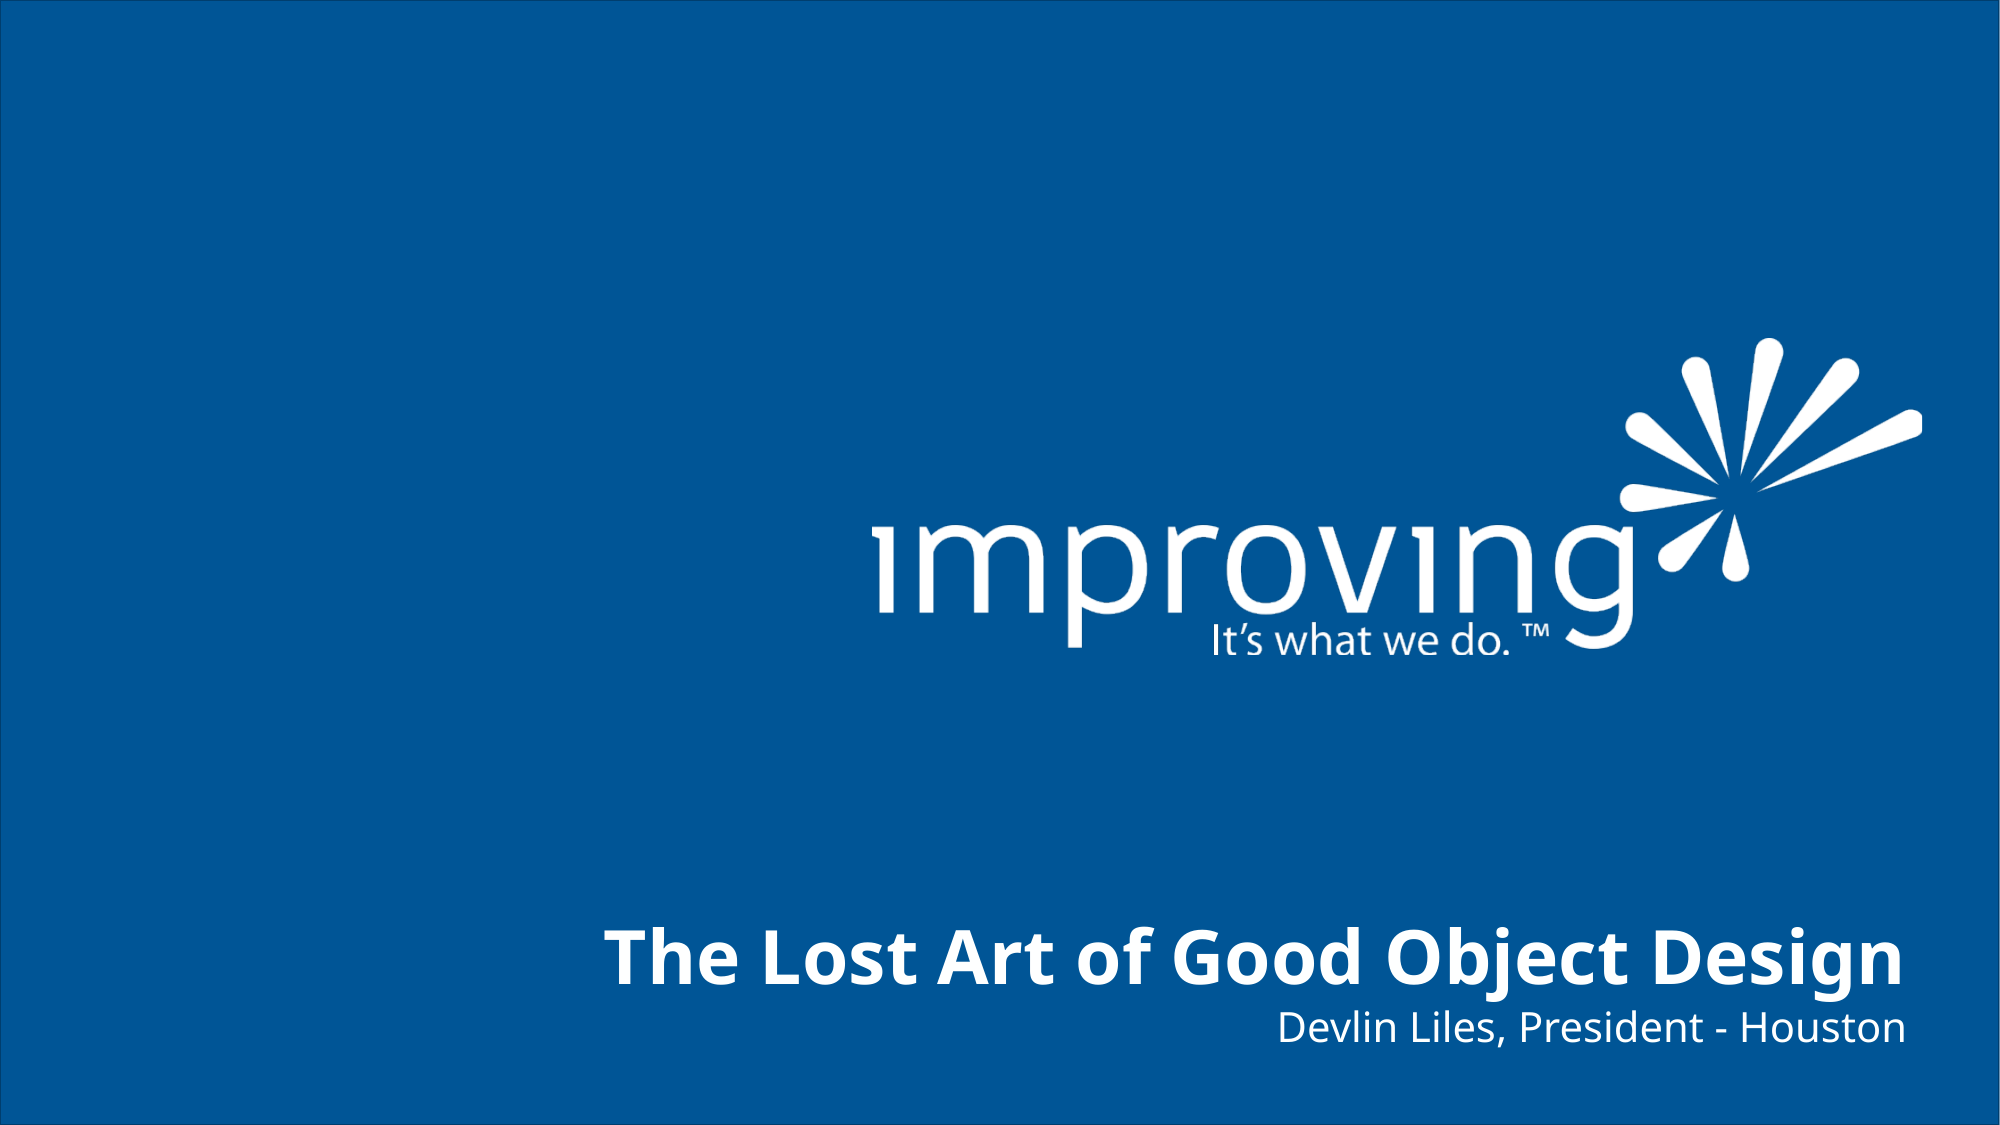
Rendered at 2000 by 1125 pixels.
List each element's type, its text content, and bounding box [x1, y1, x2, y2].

subtitle Devlin Liles, President - Houston [399, 994, 1923, 1080]
title The Lost Art of Good Object Design [399, 901, 1923, 994]
